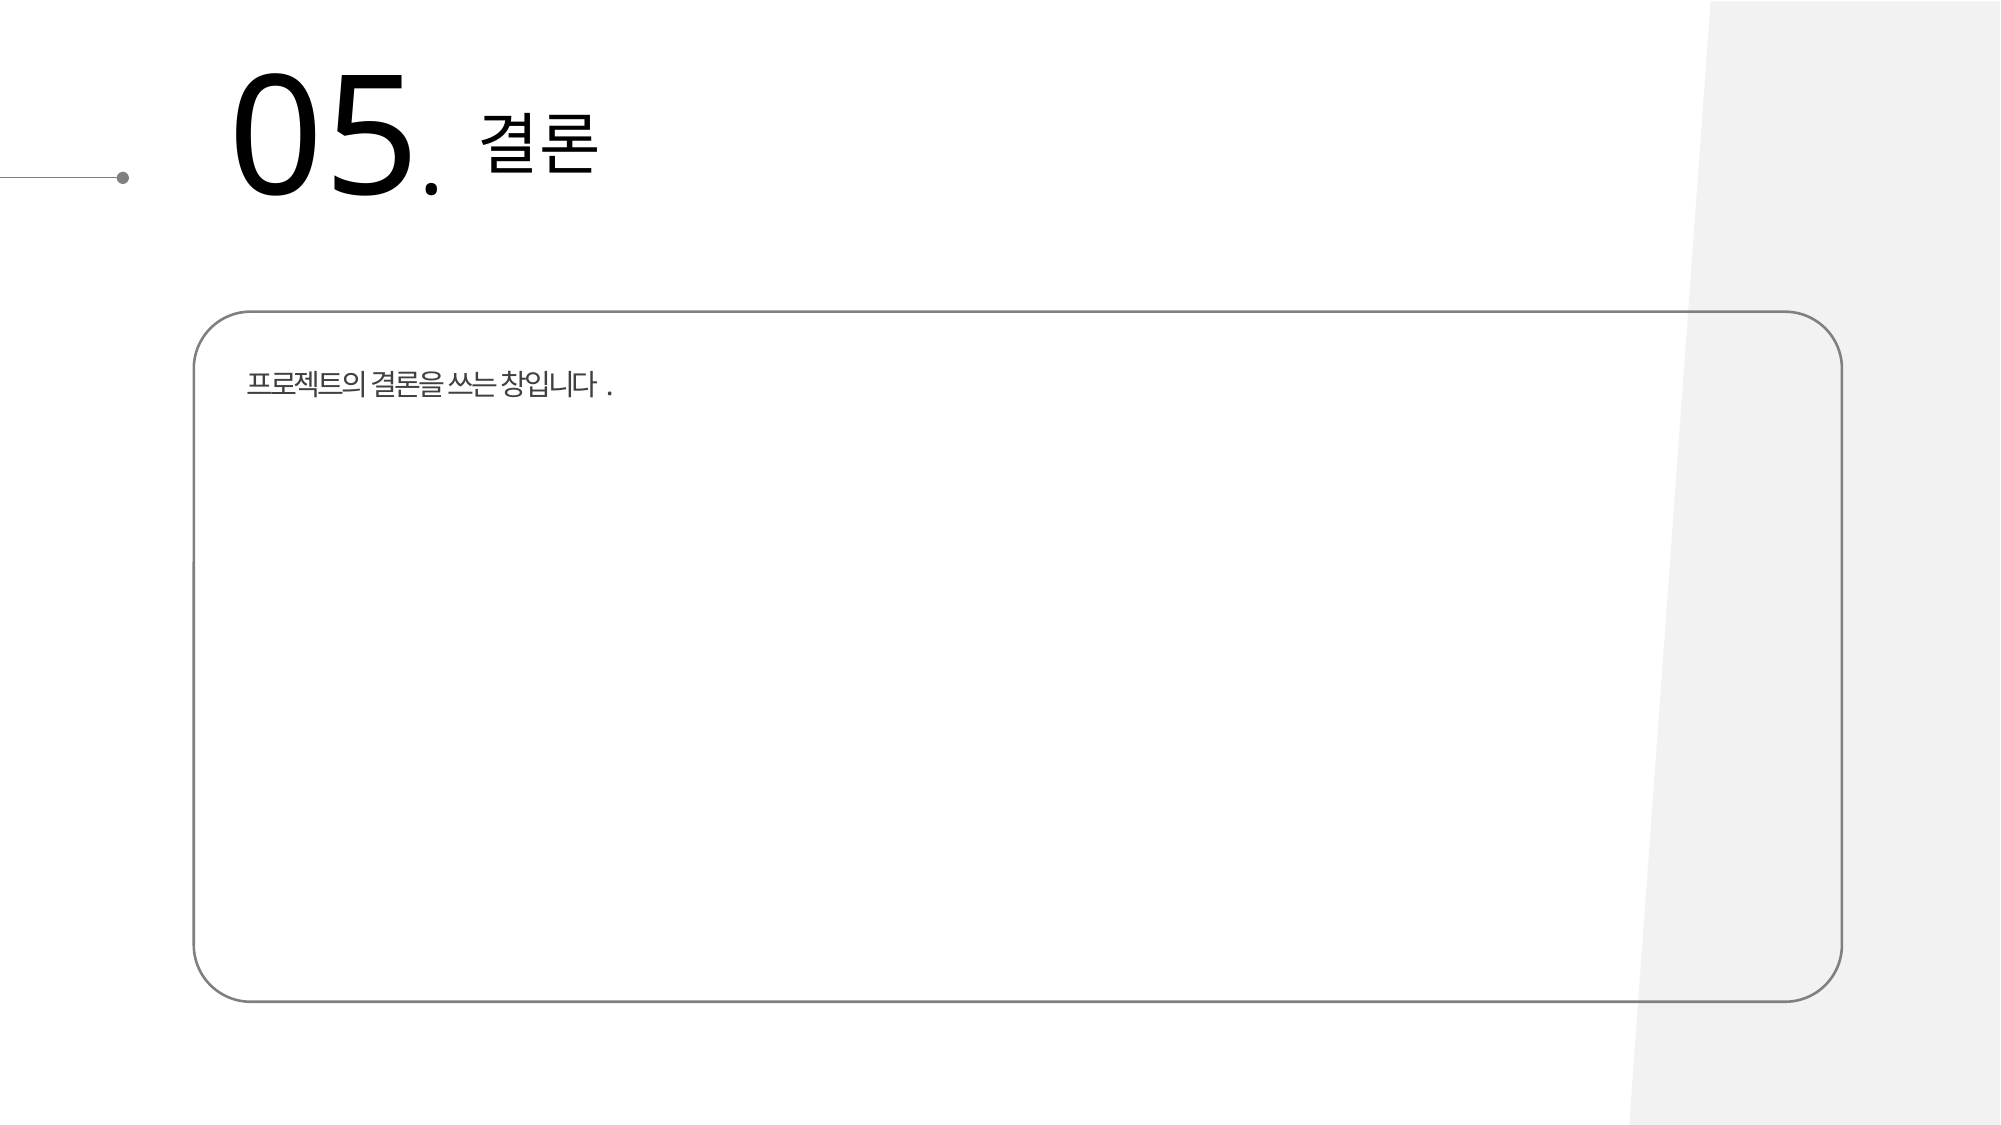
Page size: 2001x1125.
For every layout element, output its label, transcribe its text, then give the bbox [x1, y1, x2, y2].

text_box 05. [214, 20, 460, 236]
text_box [1628, 0, 2000, 1125]
text_box [192, 310, 1843, 1003]
text_box 결론 [463, 94, 635, 190]
